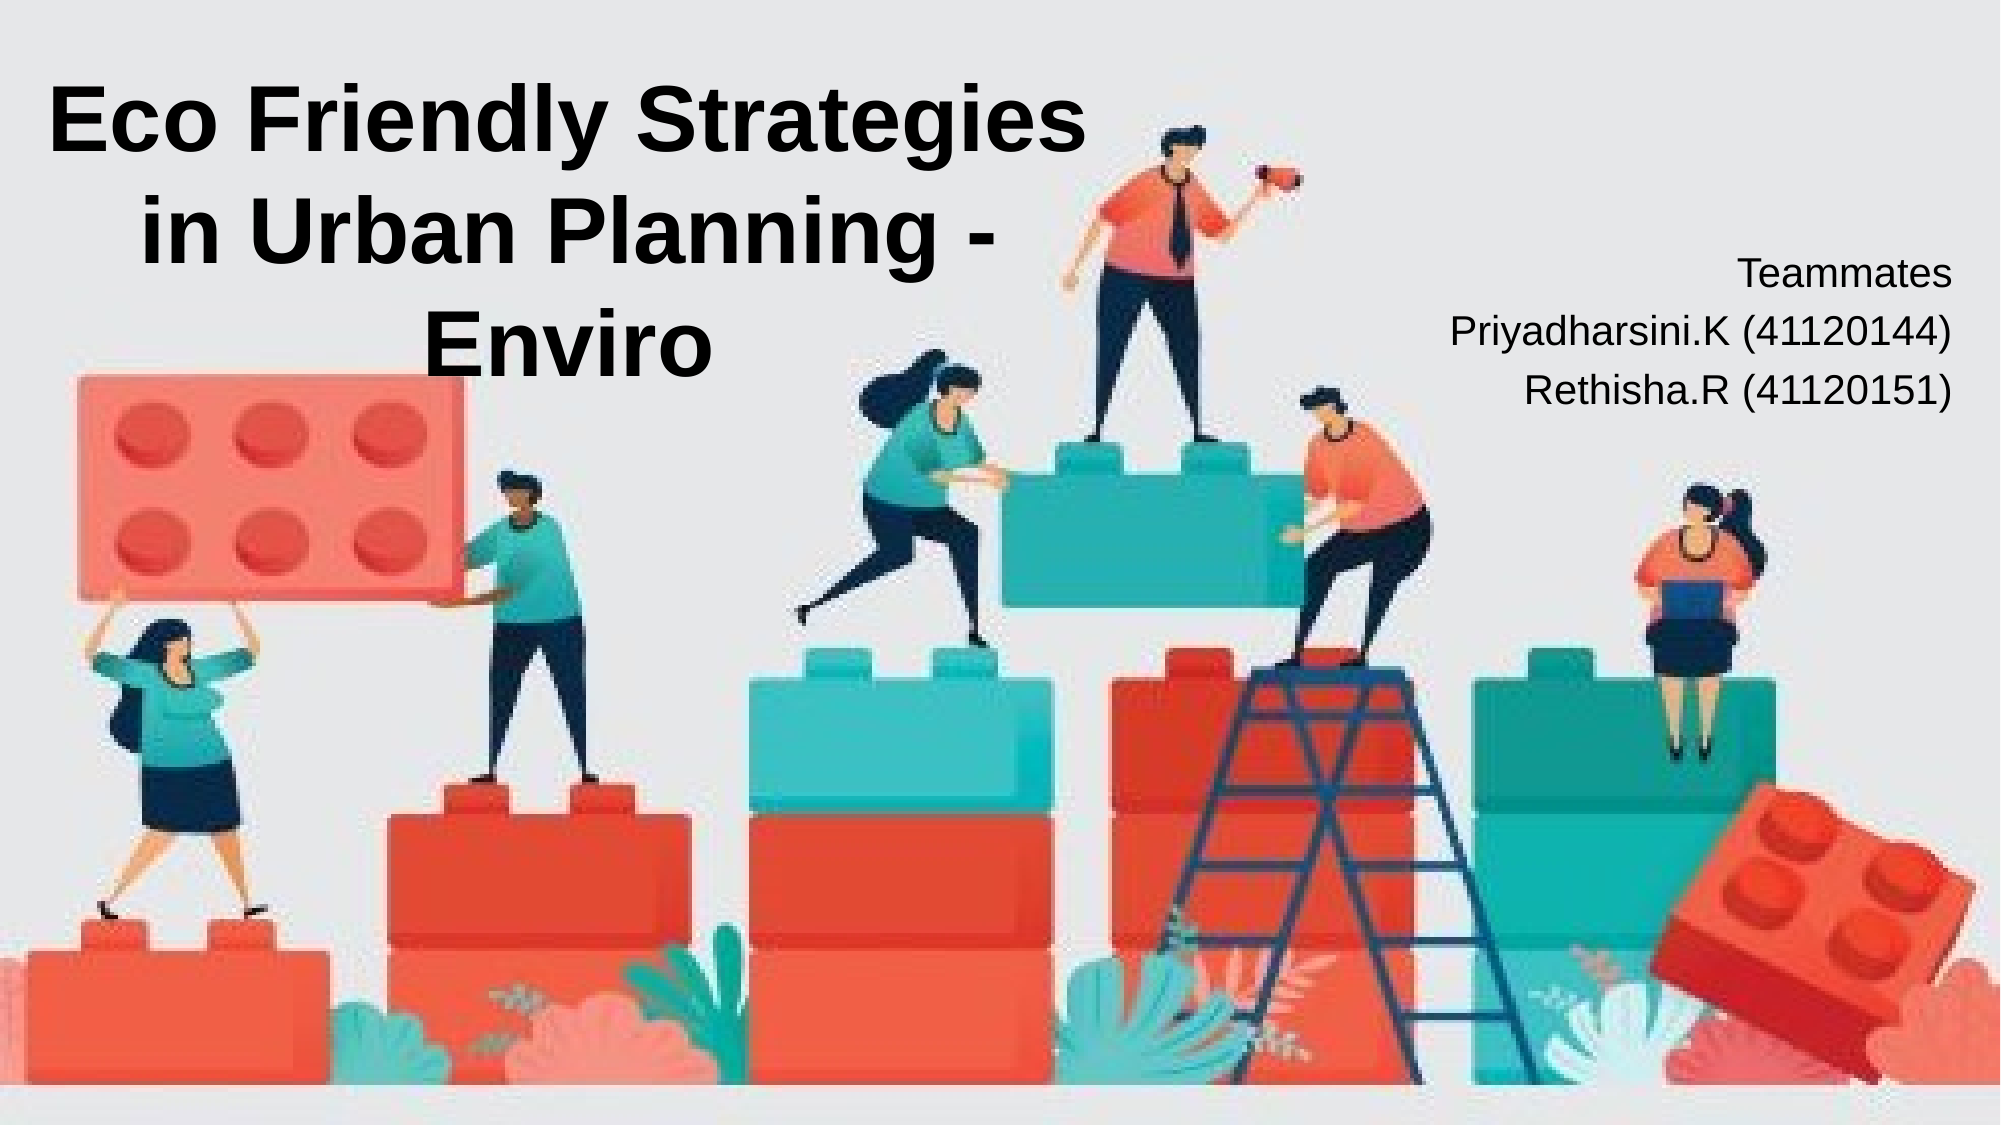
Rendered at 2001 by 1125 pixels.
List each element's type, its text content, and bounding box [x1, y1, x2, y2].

title Eco Friendly Strategies in Urban Planning - Enviro [21, 112, 1117, 403]
picture [0, 0, 2001, 1125]
subtitle Teammates Priyadharsini.K (41120144) Rethisha.R (41120151) [1281, 238, 1968, 403]
